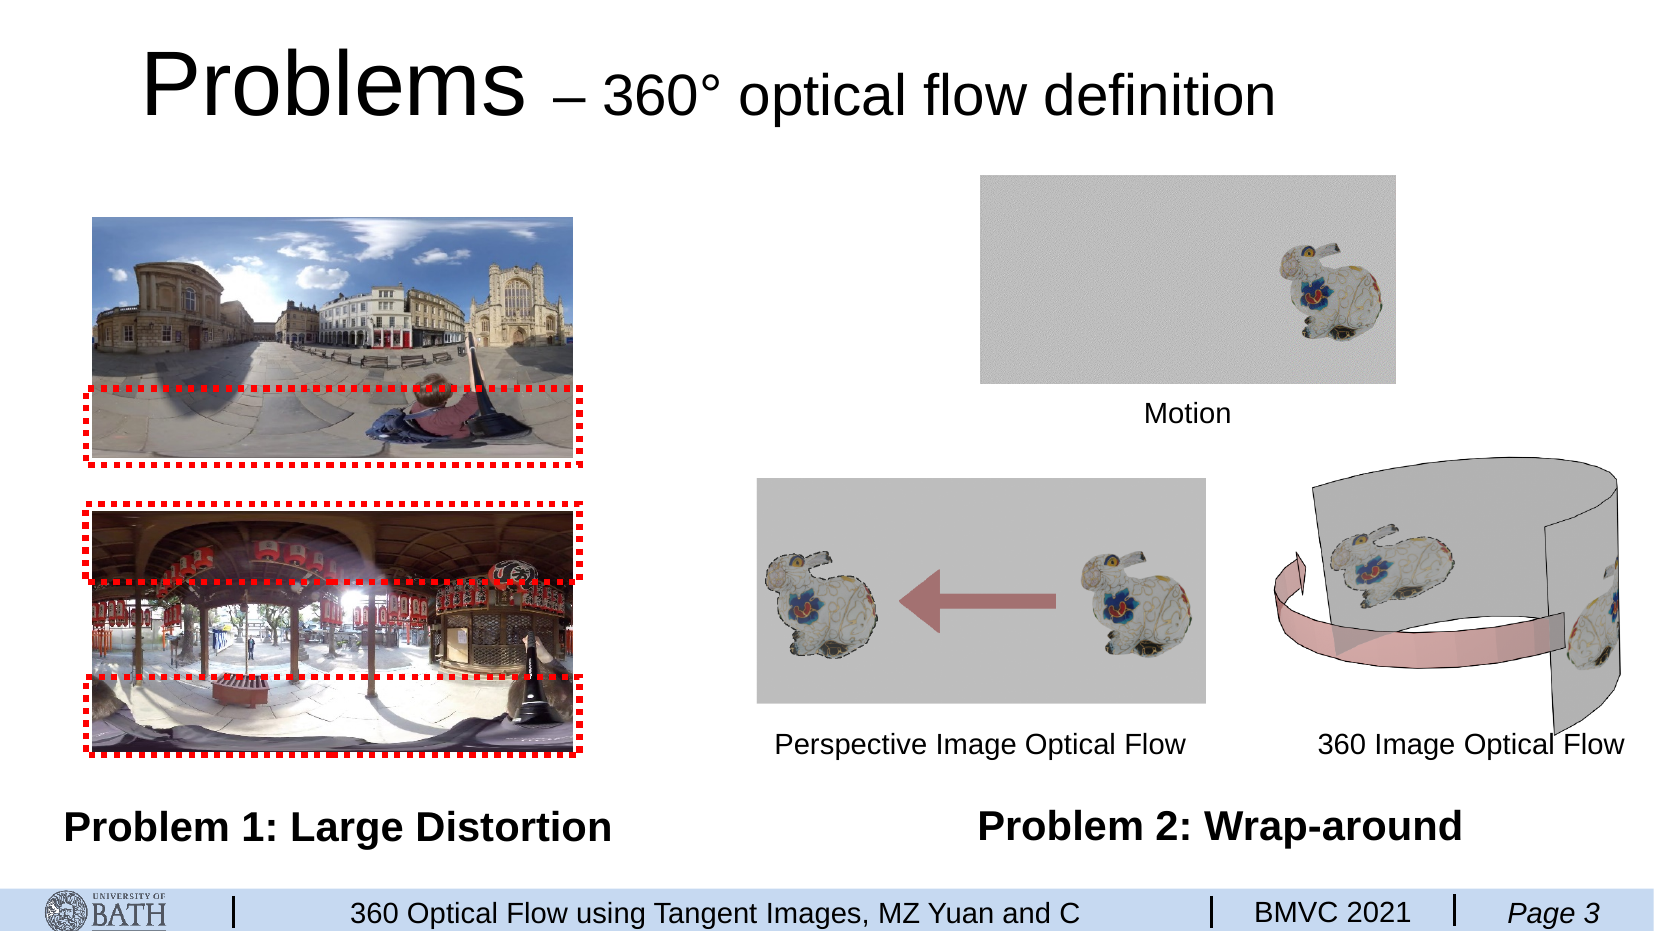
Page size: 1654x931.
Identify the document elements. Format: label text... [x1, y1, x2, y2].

title Problems – 360° optical flow definition [140, 1, 1629, 157]
picture [755, 477, 1207, 704]
text_box Problem 2: Wrap-around [903, 791, 1538, 857]
picture [92, 217, 574, 459]
text_box [84, 388, 98, 467]
text_box 360 Image Optical Flow [1246, 717, 1654, 768]
picture [1252, 450, 1634, 751]
text_box Perspective Image Optical Flow [755, 717, 1206, 768]
text_box [83, 502, 581, 584]
text_box [577, 676, 582, 757]
text_box Problem 1: Large Distortion [0, 792, 677, 857]
text_box Motion [993, 392, 1382, 437]
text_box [0, 885, 1654, 931]
text_box [84, 676, 89, 757]
picture [92, 511, 574, 752]
text_box [571, 386, 581, 467]
picture [979, 175, 1396, 384]
